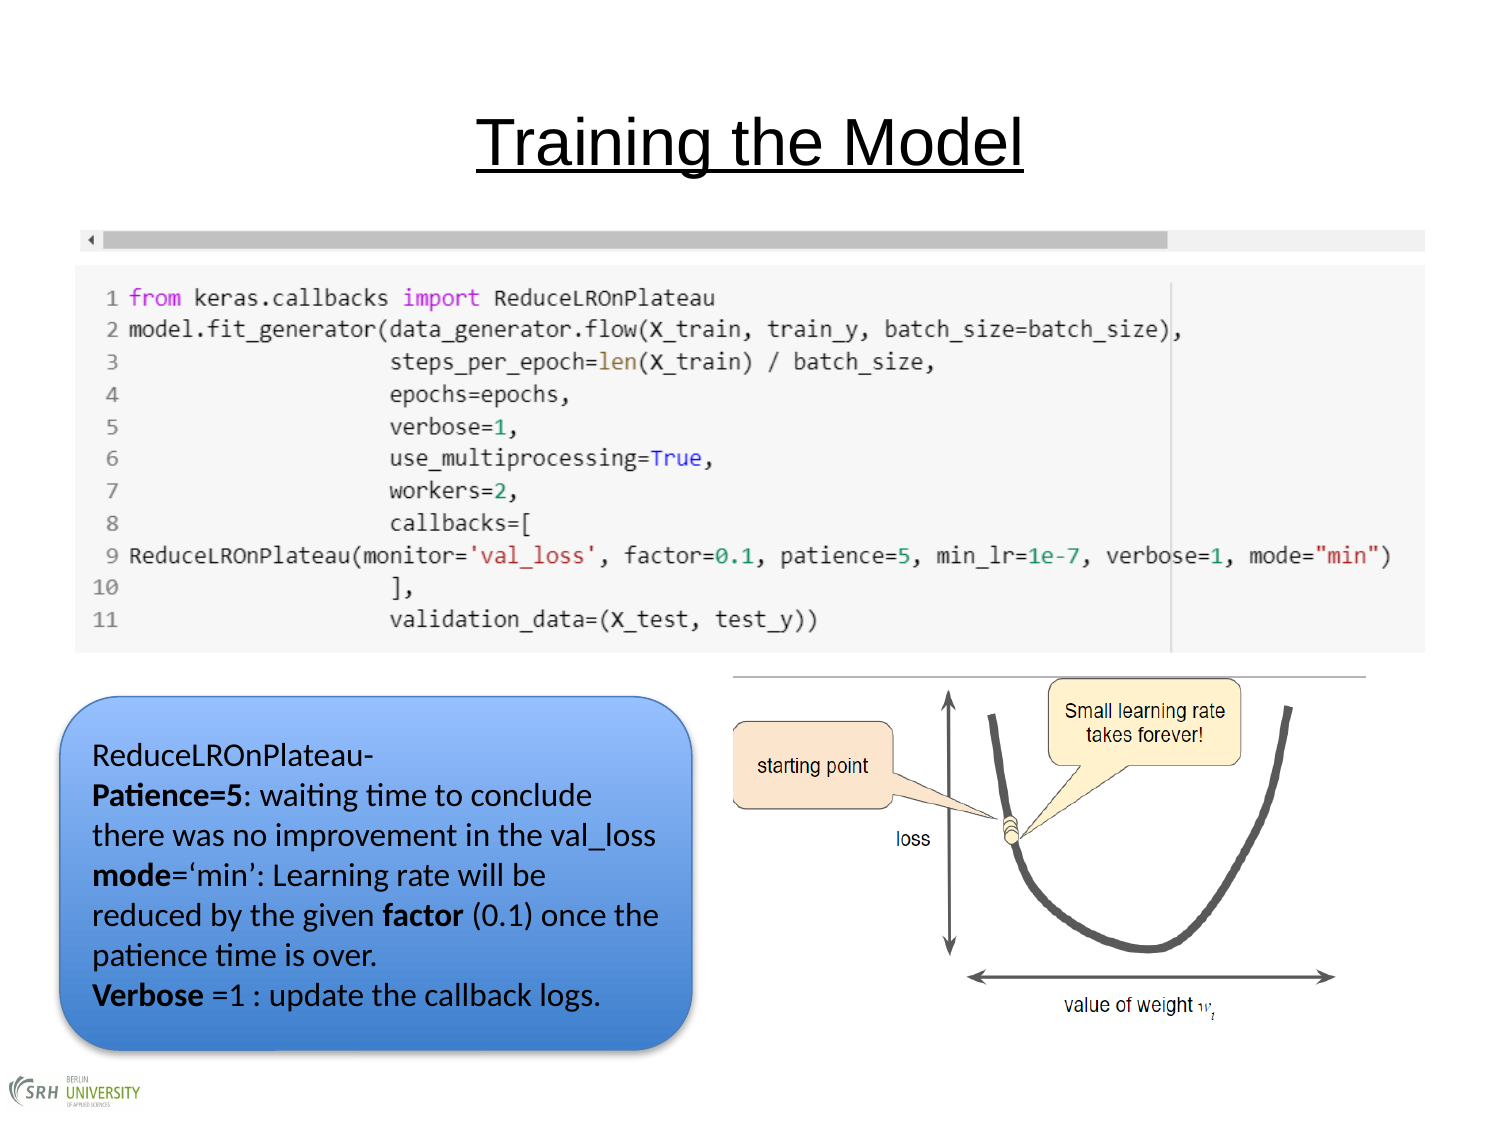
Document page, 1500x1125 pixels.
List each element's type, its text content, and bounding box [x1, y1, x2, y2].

picture [6, 1071, 144, 1111]
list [74, 230, 1426, 658]
picture [733, 676, 1366, 1051]
text_box ReduceLROnPlateau- Patience=5: waiting time to conclude there was no improvement in the val_loss mode=‘min’: Learning rate will be reduced by the given factor (0.1) once the patience time is over. Verbose =1 : update the callback logs. [59, 696, 692, 1051]
title Training the Model [75, 45, 1425, 229]
